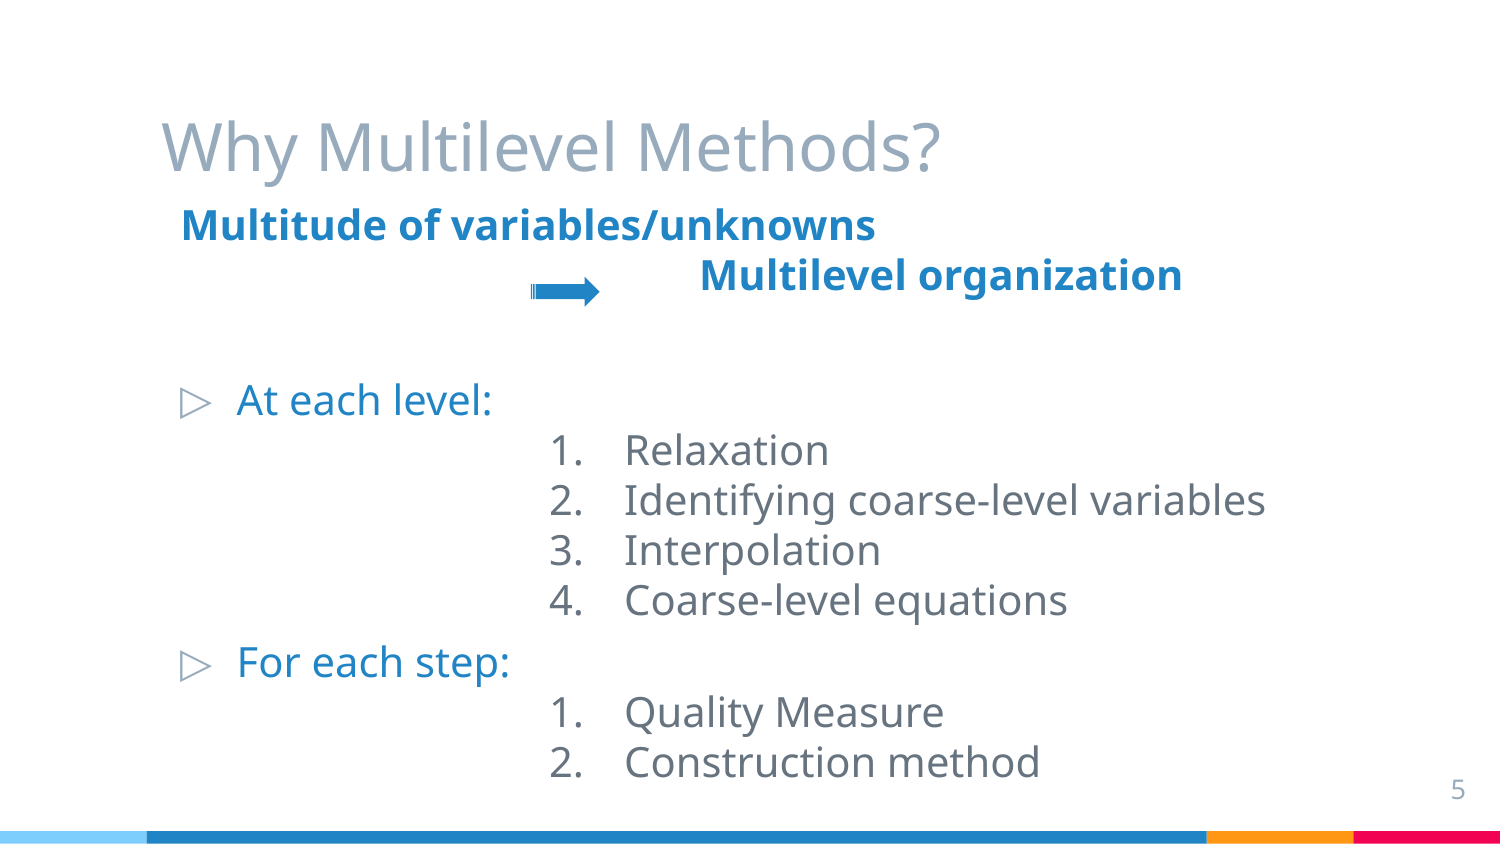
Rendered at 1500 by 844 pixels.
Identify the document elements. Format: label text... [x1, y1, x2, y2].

slide_number 5 [1391, 757, 1482, 809]
text_box [529, 274, 602, 309]
list Multitude of variables/unknowns Multilevel organization At each level: Relaxation Identifying coarse-level variables Interpolation Coarse-level equations For each step: Quality Measure Construction method [146, 183, 1392, 821]
title Why Multilevel Methods? [146, 58, 1207, 183]
